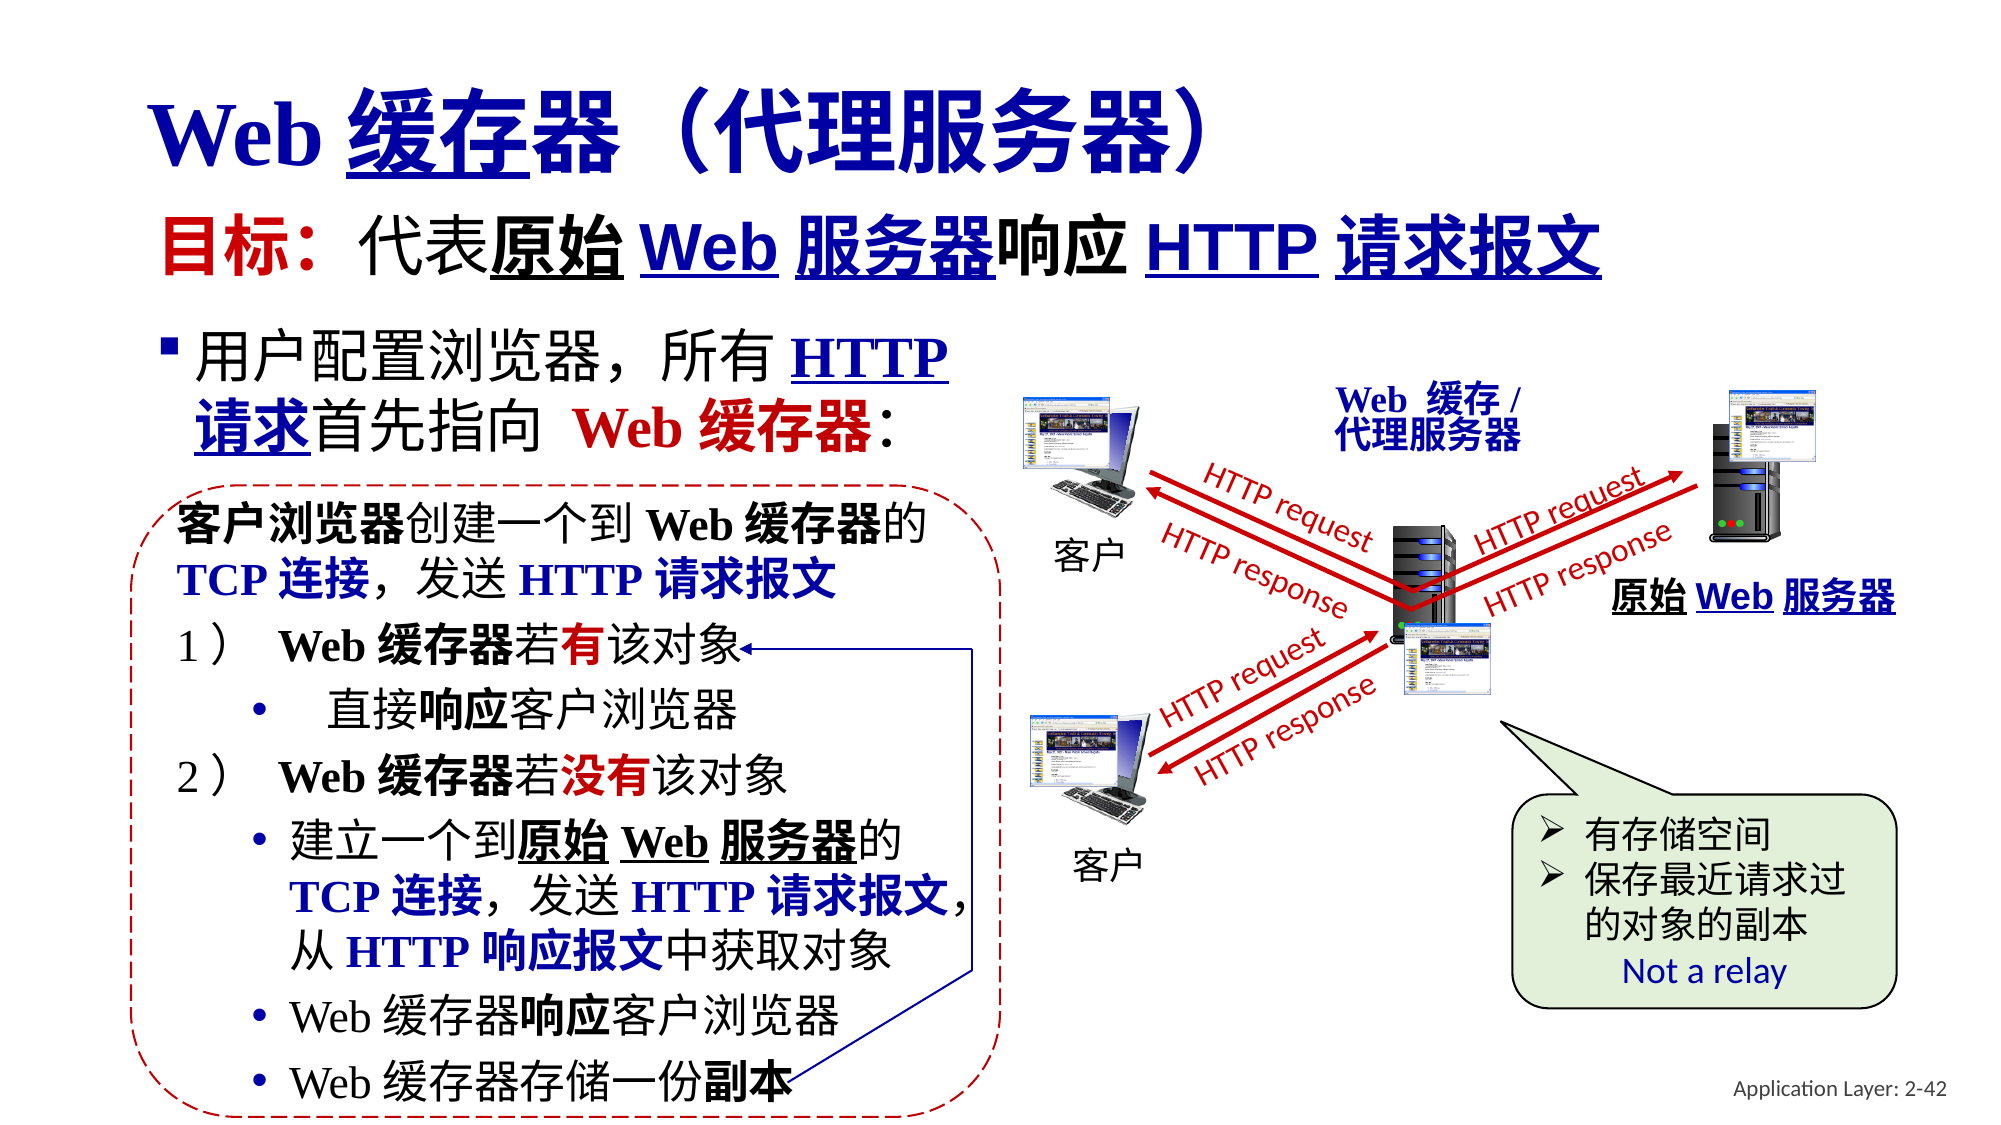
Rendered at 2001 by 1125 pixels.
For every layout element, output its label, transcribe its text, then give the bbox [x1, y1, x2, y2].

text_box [1709, 424, 1781, 542]
picture [1729, 390, 1816, 462]
text_box 有存储空间 保存最近请求过的对象的副本 Not a relay [1499, 720, 1898, 1010]
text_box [739, 648, 973, 1083]
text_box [1157, 695, 1402, 775]
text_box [1039, 708, 1153, 834]
text_box 原始Web服务器 [1698, 569, 1911, 625]
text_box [1134, 695, 1157, 756]
text_box 用户配置浏览器，所有HTTP请求首先指向 Web缓存器： [141, 311, 973, 541]
text_box 目标：代表原始Web服务器响应HTTP请求报文 [141, 196, 1831, 294]
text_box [1274, 376, 1581, 397]
text_box [1528, 980, 1898, 1049]
text_box 客户 [1057, 839, 1162, 895]
picture [1030, 715, 1118, 787]
text_box 客户浏览器创建一个到Web缓存器的TCP连接，发送HTTP请求报文 1） Web缓存器若有该对象 直接响应客户浏览器 2） Web缓存器若没有该对象 建立一个到原始Web服务器的TCP连接，发送HTTP请求报文，从HTTP响应报文中获取对象 Web缓存器响应客户浏览器 Web缓存器存储一份副本 [129, 484, 1002, 1118]
slide_number Application Layer: 2-42 [1512, 1056, 1963, 1117]
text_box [1023, 397, 1698, 695]
title Web缓存器（代理服务器） [131, 62, 1856, 209]
